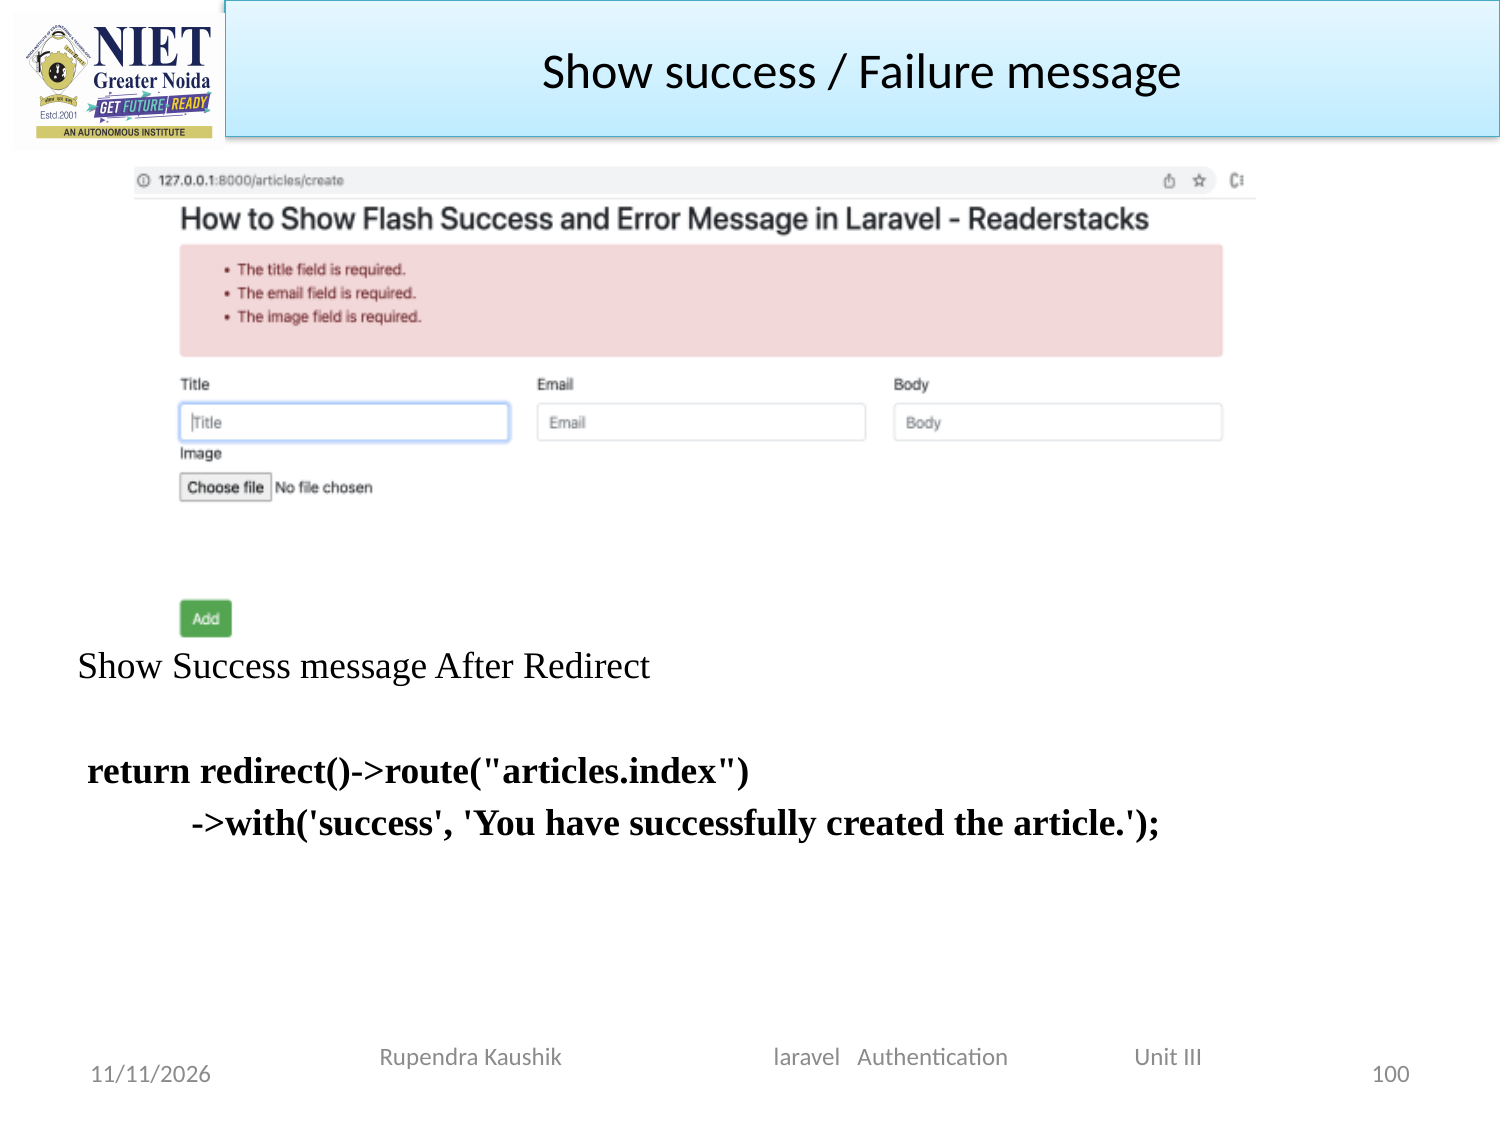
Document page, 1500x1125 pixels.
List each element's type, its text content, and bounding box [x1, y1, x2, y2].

picture [13, 13, 226, 151]
picture [133, 164, 1256, 645]
slide_number 100 [1074, 1042, 1425, 1103]
text_box Rupendra Kaushik laravel Authentication Unit III [329, 1033, 1255, 1079]
list Show Success message After Redirect return redirect()->route("articles.index") ->with('success', 'You have successfully created the article.'); [62, 160, 1413, 1040]
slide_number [75, 1042, 425, 1103]
text_box Show success / Failure message [224, 0, 1500, 137]
